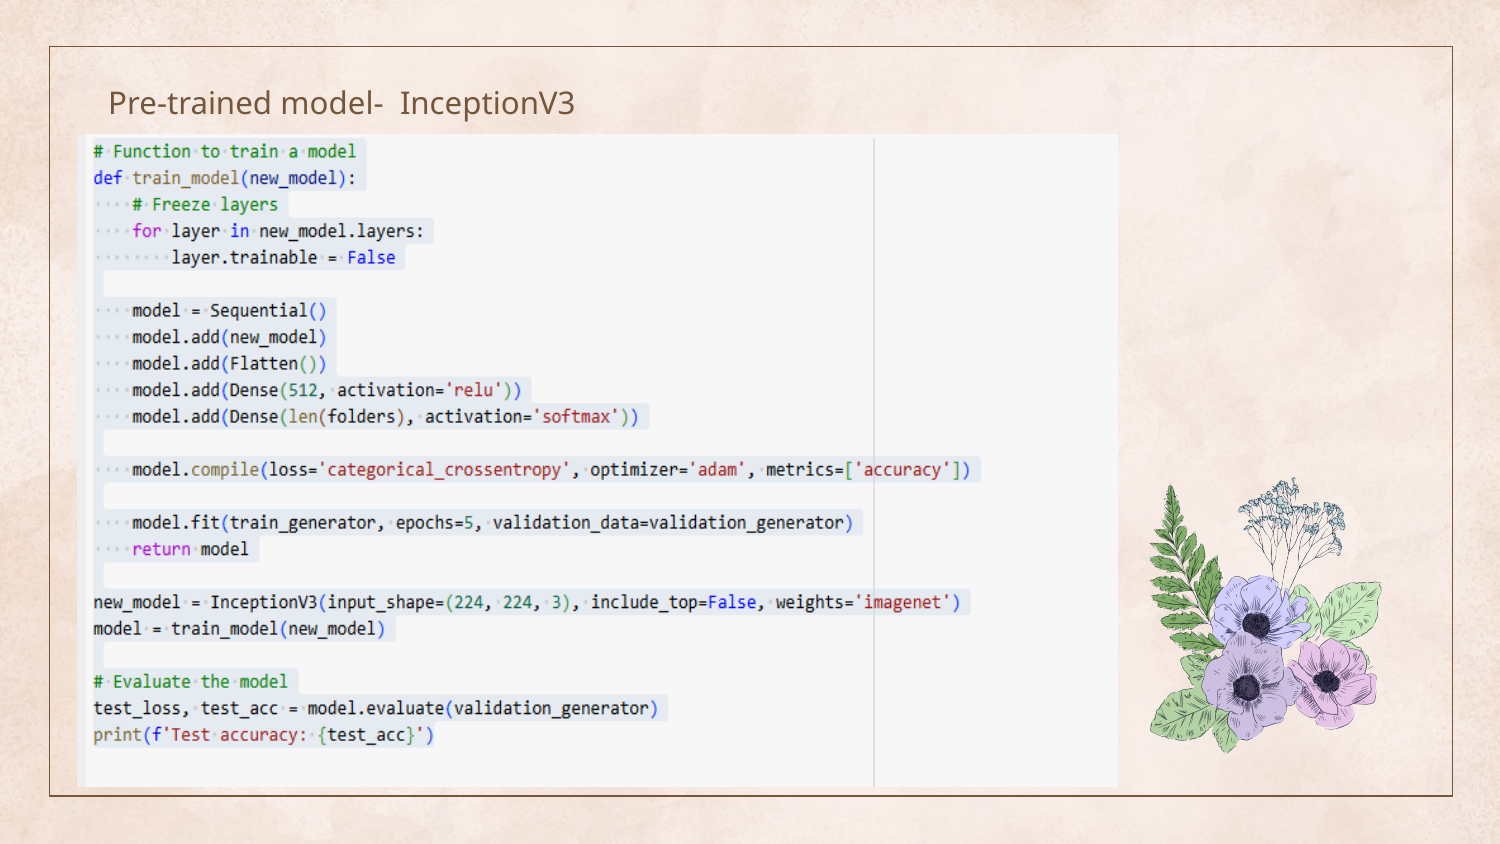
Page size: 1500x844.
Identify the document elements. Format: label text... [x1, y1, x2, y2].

text_box [1122, 182, 1500, 430]
title Pre-trained model- InceptionV3 [93, 63, 1357, 158]
picture [77, 133, 1118, 787]
picture [1148, 477, 1383, 754]
